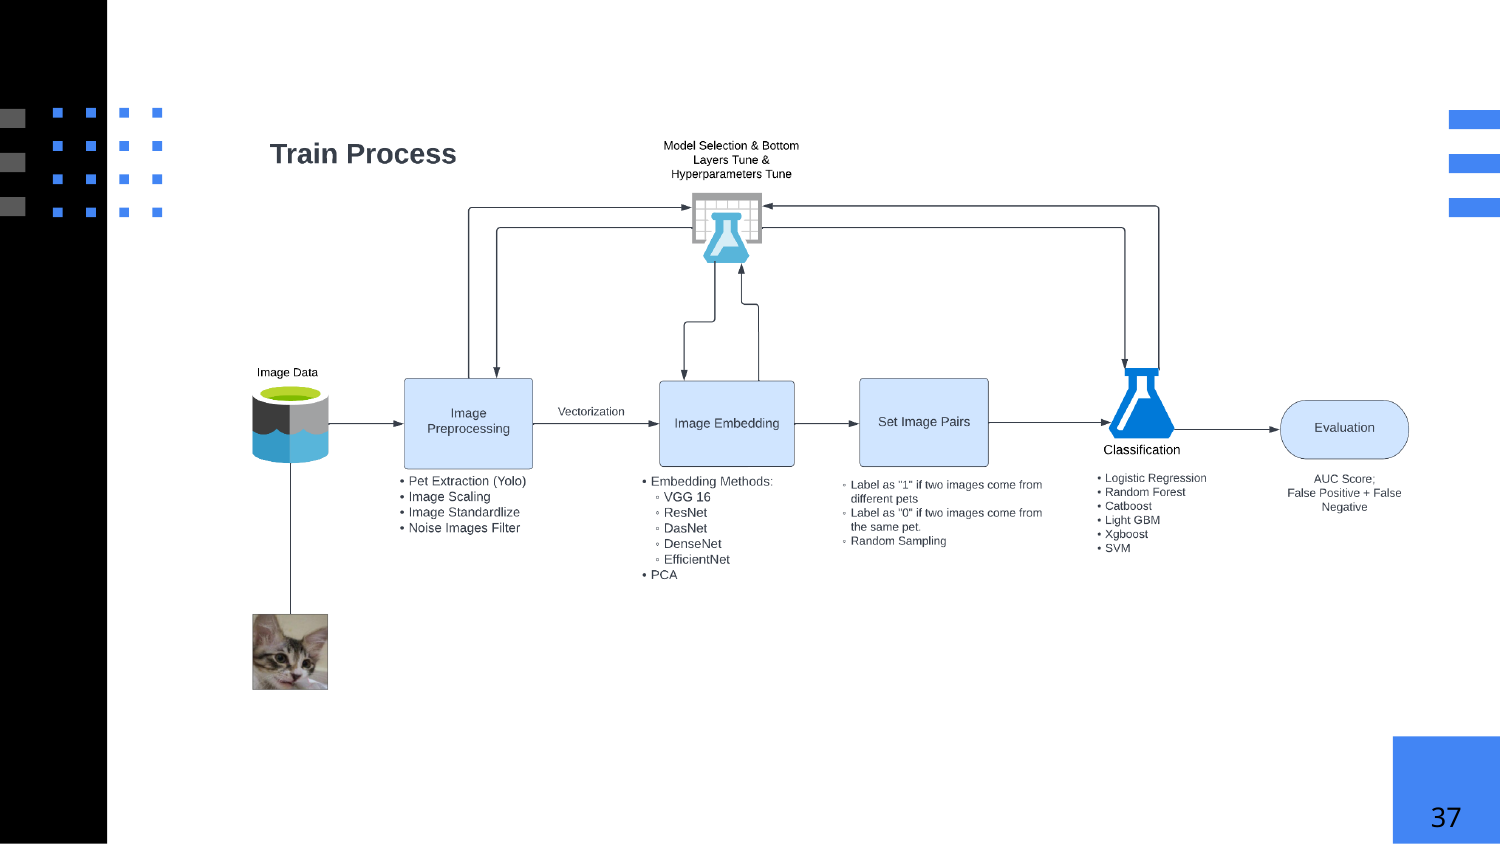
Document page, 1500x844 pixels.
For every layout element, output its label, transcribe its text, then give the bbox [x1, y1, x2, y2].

slide_number ‹#› [1392, 763, 1500, 844]
picture [194, 99, 1439, 714]
